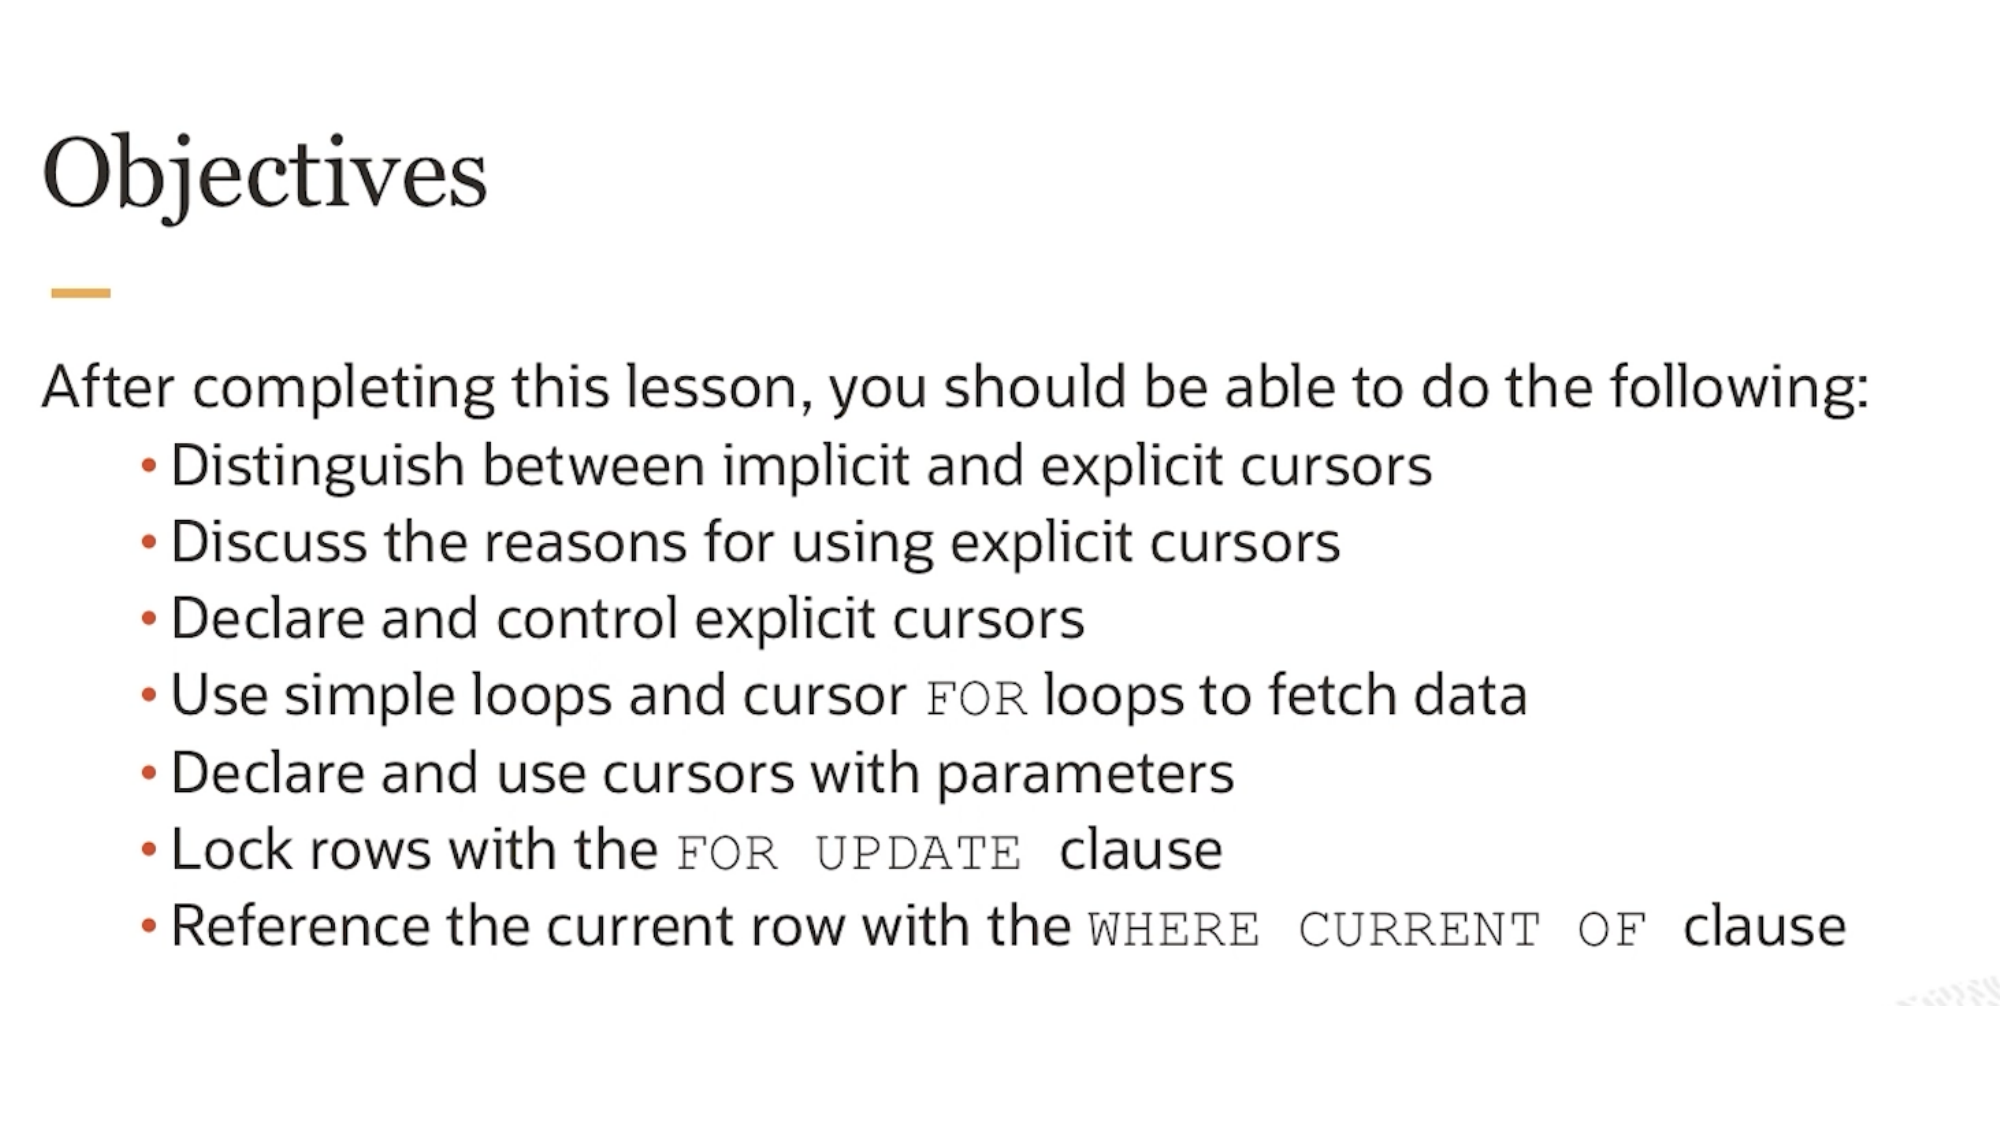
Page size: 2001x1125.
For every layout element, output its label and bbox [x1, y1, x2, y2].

picture [0, 119, 2000, 1006]
